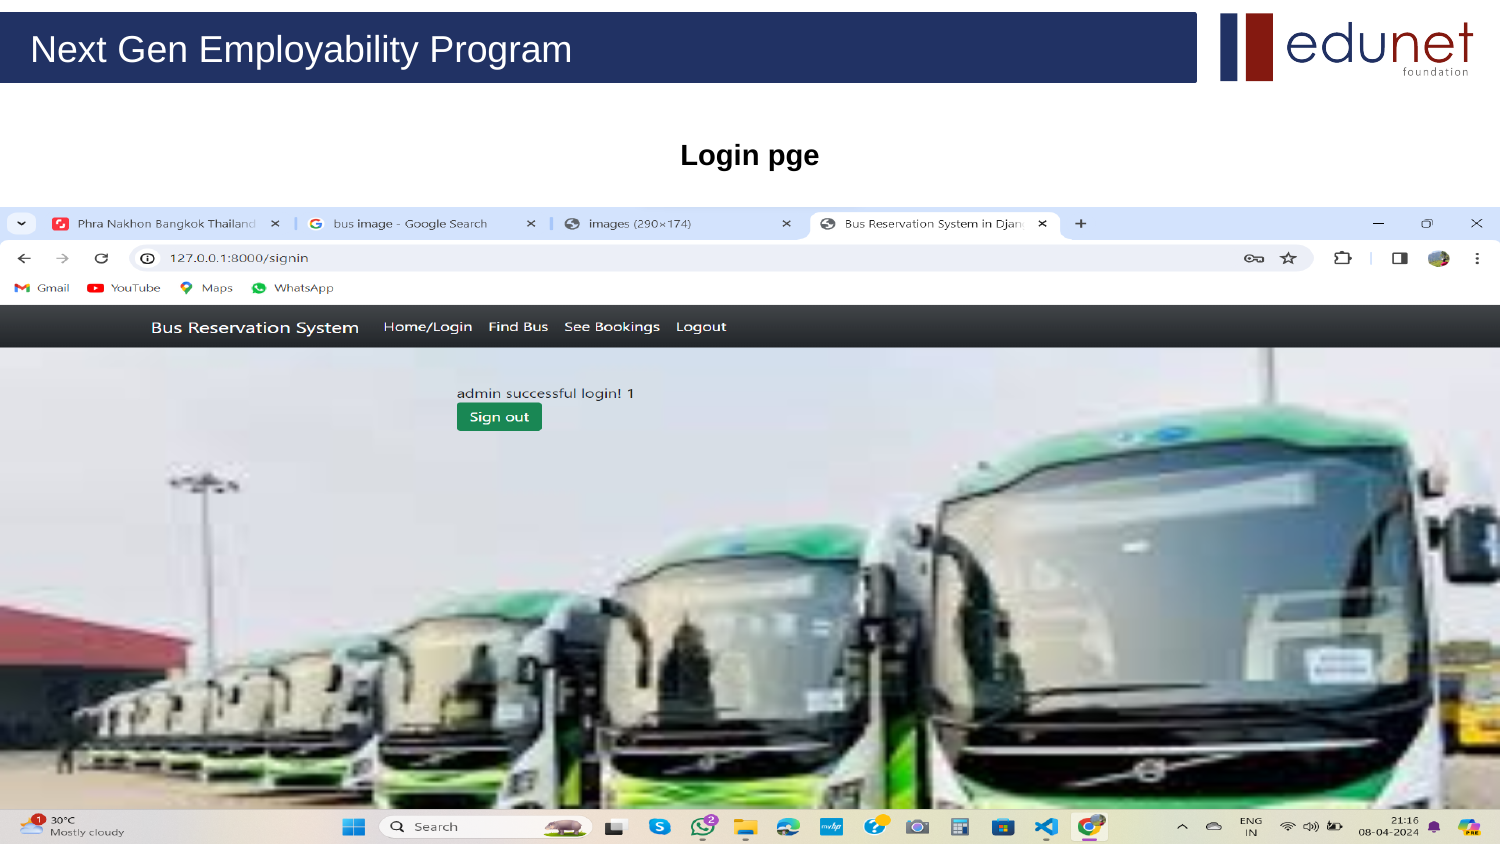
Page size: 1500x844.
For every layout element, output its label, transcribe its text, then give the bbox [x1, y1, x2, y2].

picture [1279, 14, 1482, 83]
title Login pge [103, 98, 1397, 206]
picture [0, 207, 1500, 844]
